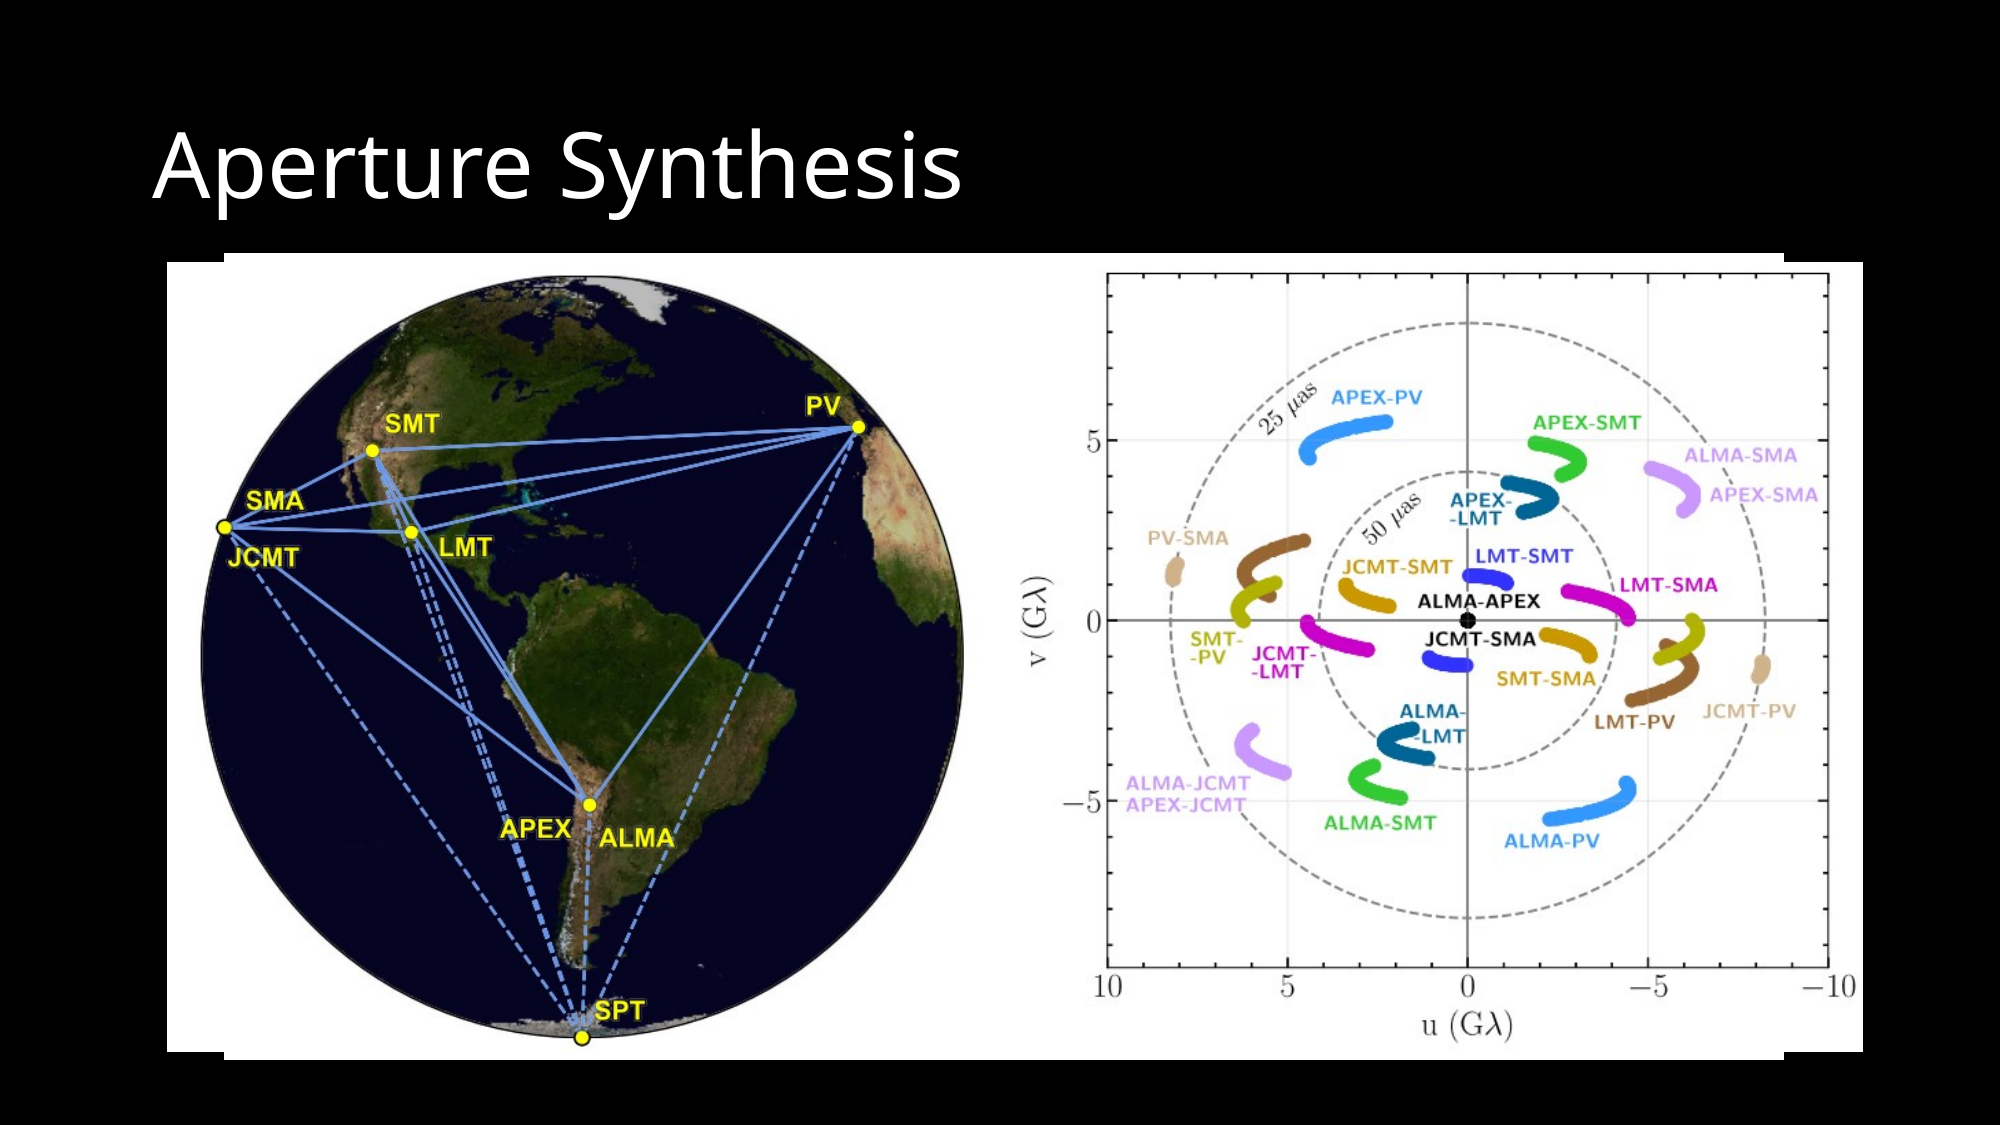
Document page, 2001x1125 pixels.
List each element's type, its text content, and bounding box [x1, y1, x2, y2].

title Aperture Synthesis [137, 59, 1863, 278]
picture [167, 253, 1863, 1060]
